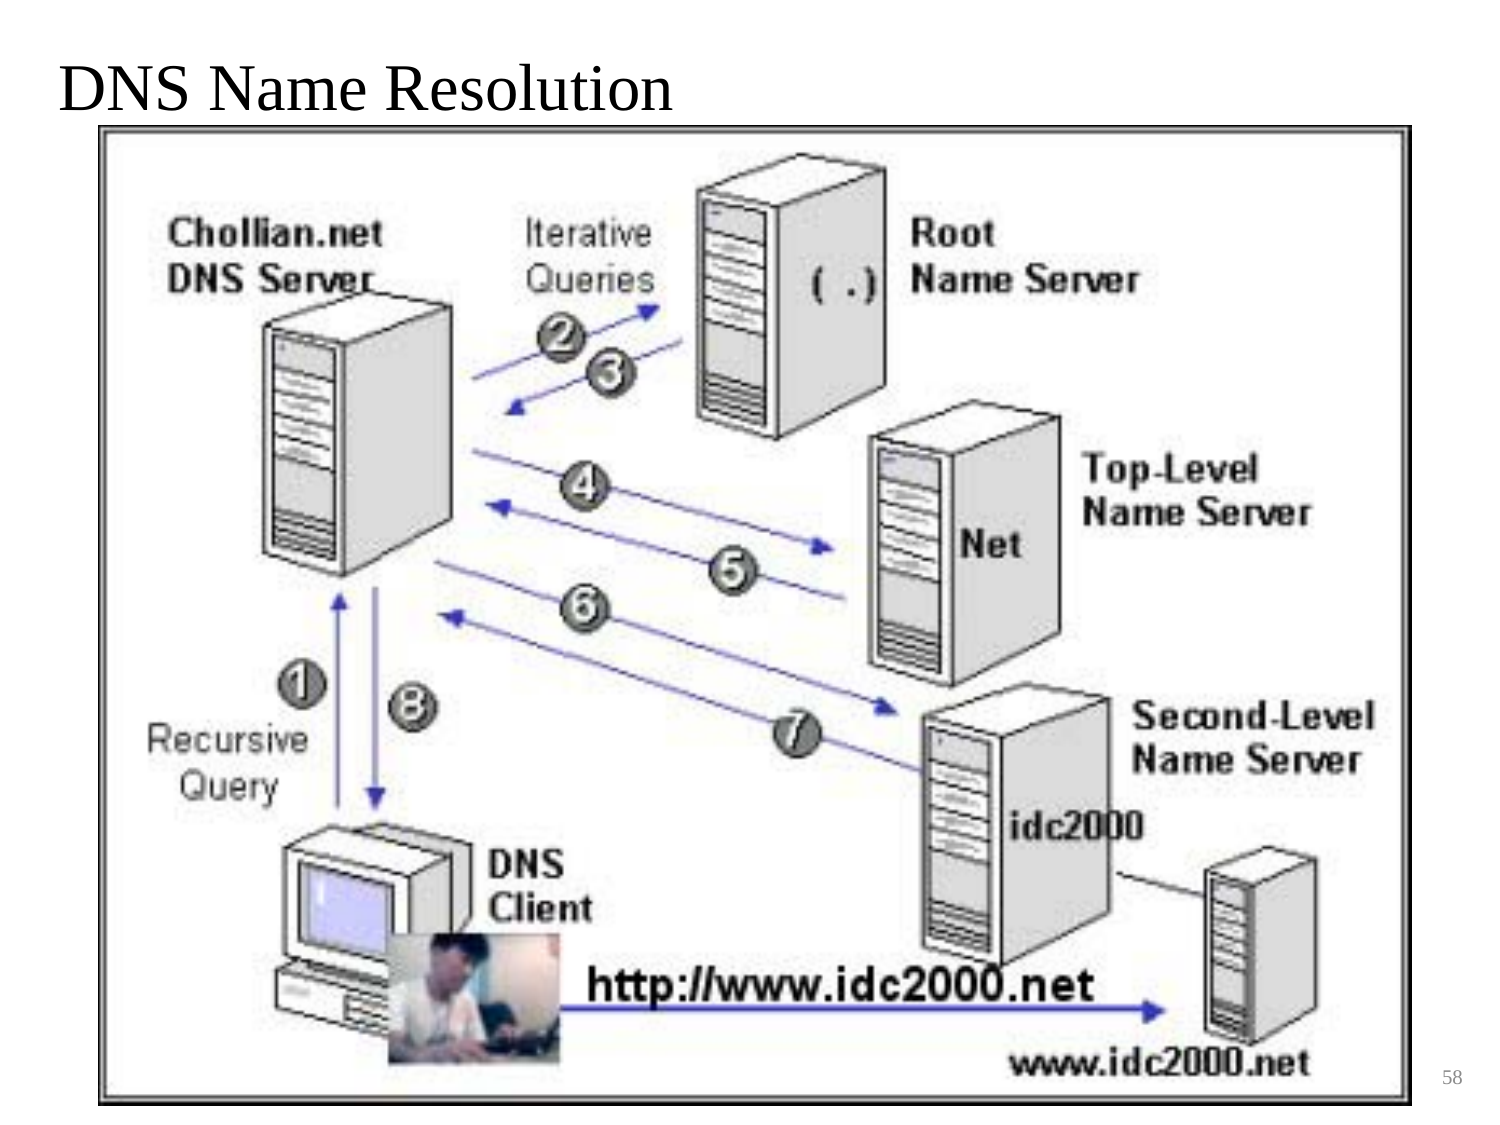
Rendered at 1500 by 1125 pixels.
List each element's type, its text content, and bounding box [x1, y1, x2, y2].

picture [98, 125, 1412, 1106]
title DNS Name Resolution [43, 0, 1394, 184]
slide_number 58 [1412, 1045, 1478, 1106]
